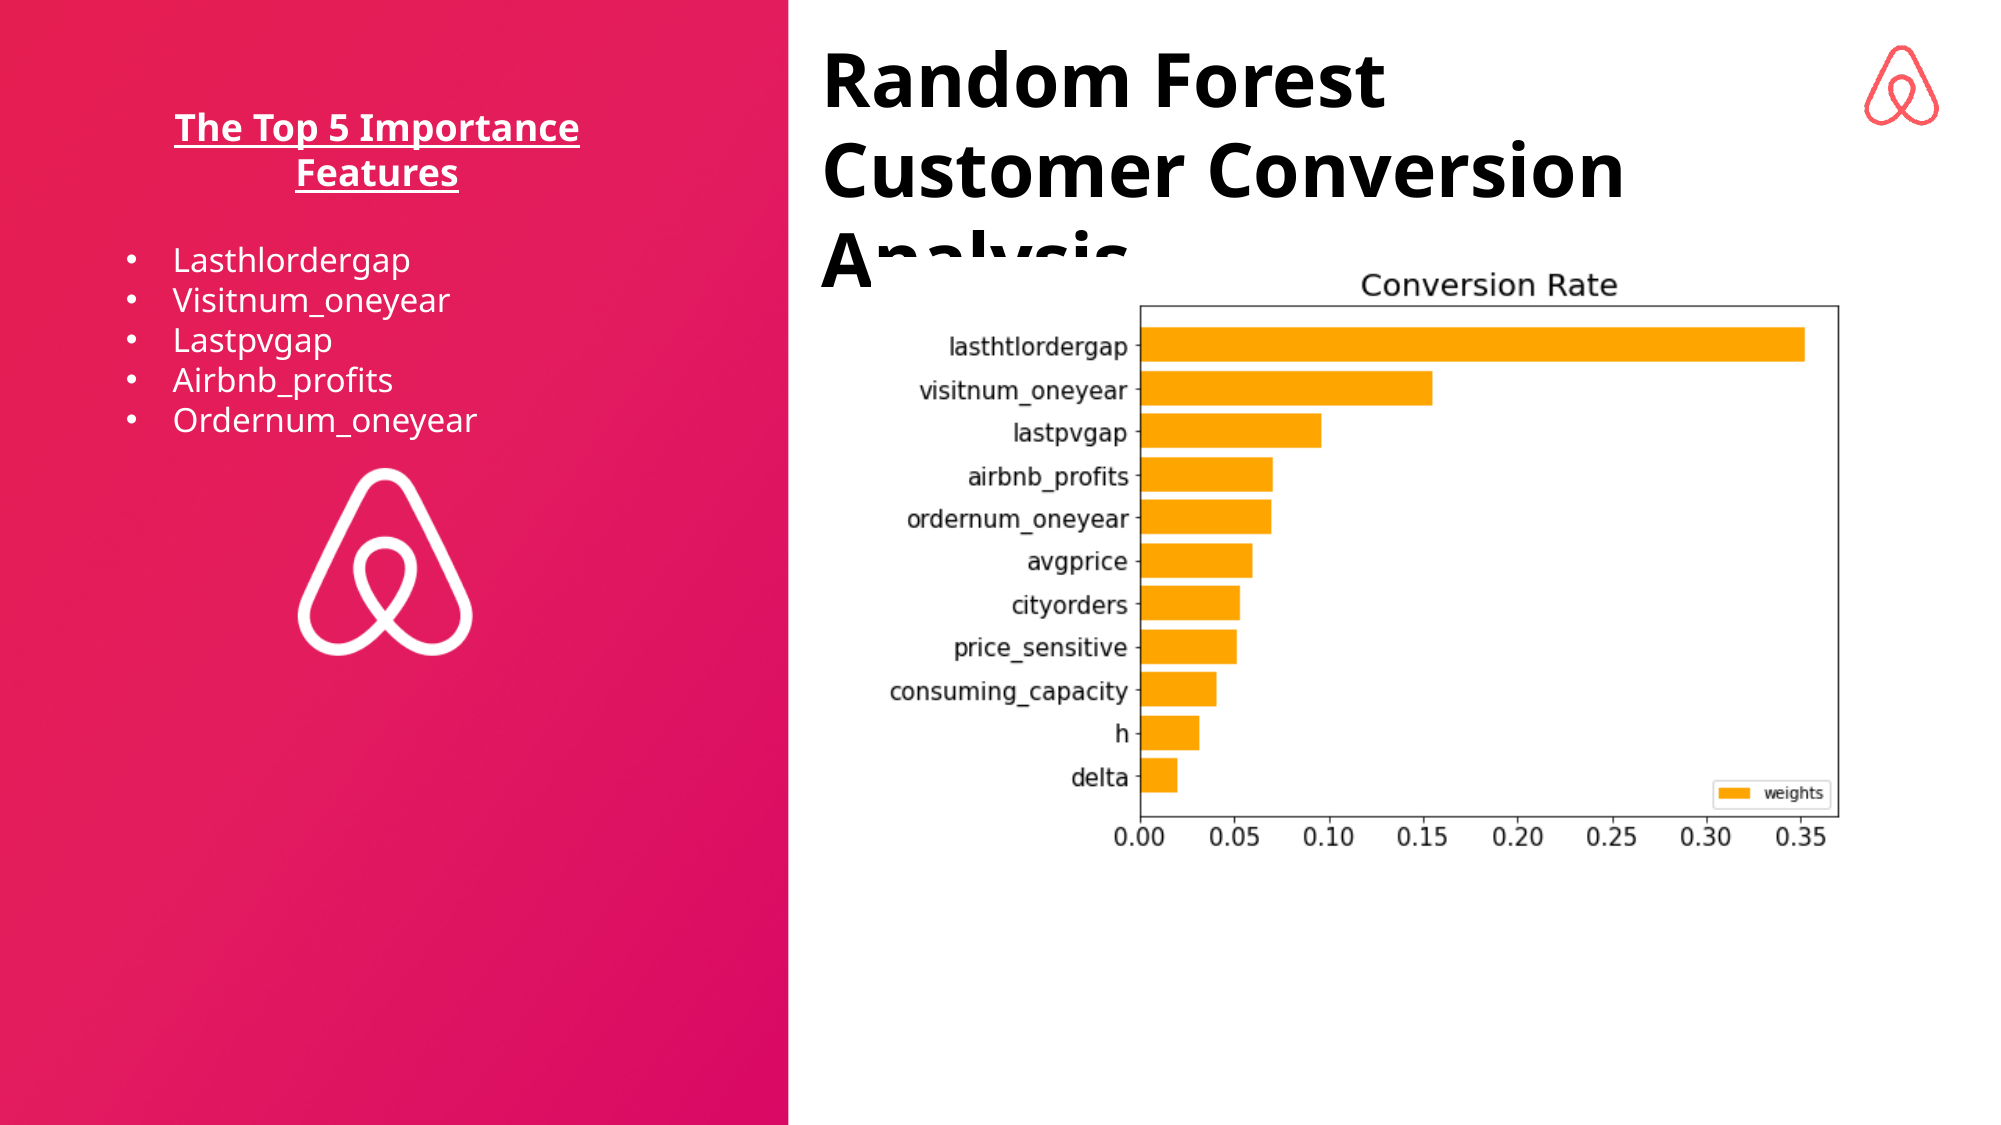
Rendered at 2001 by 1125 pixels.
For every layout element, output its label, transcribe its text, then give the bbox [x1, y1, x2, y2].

picture [1862, 43, 1940, 126]
picture [0, 0, 789, 1125]
picture [871, 257, 1863, 868]
text_box Random Forest Customer Conversion Analysis [806, 25, 1782, 310]
